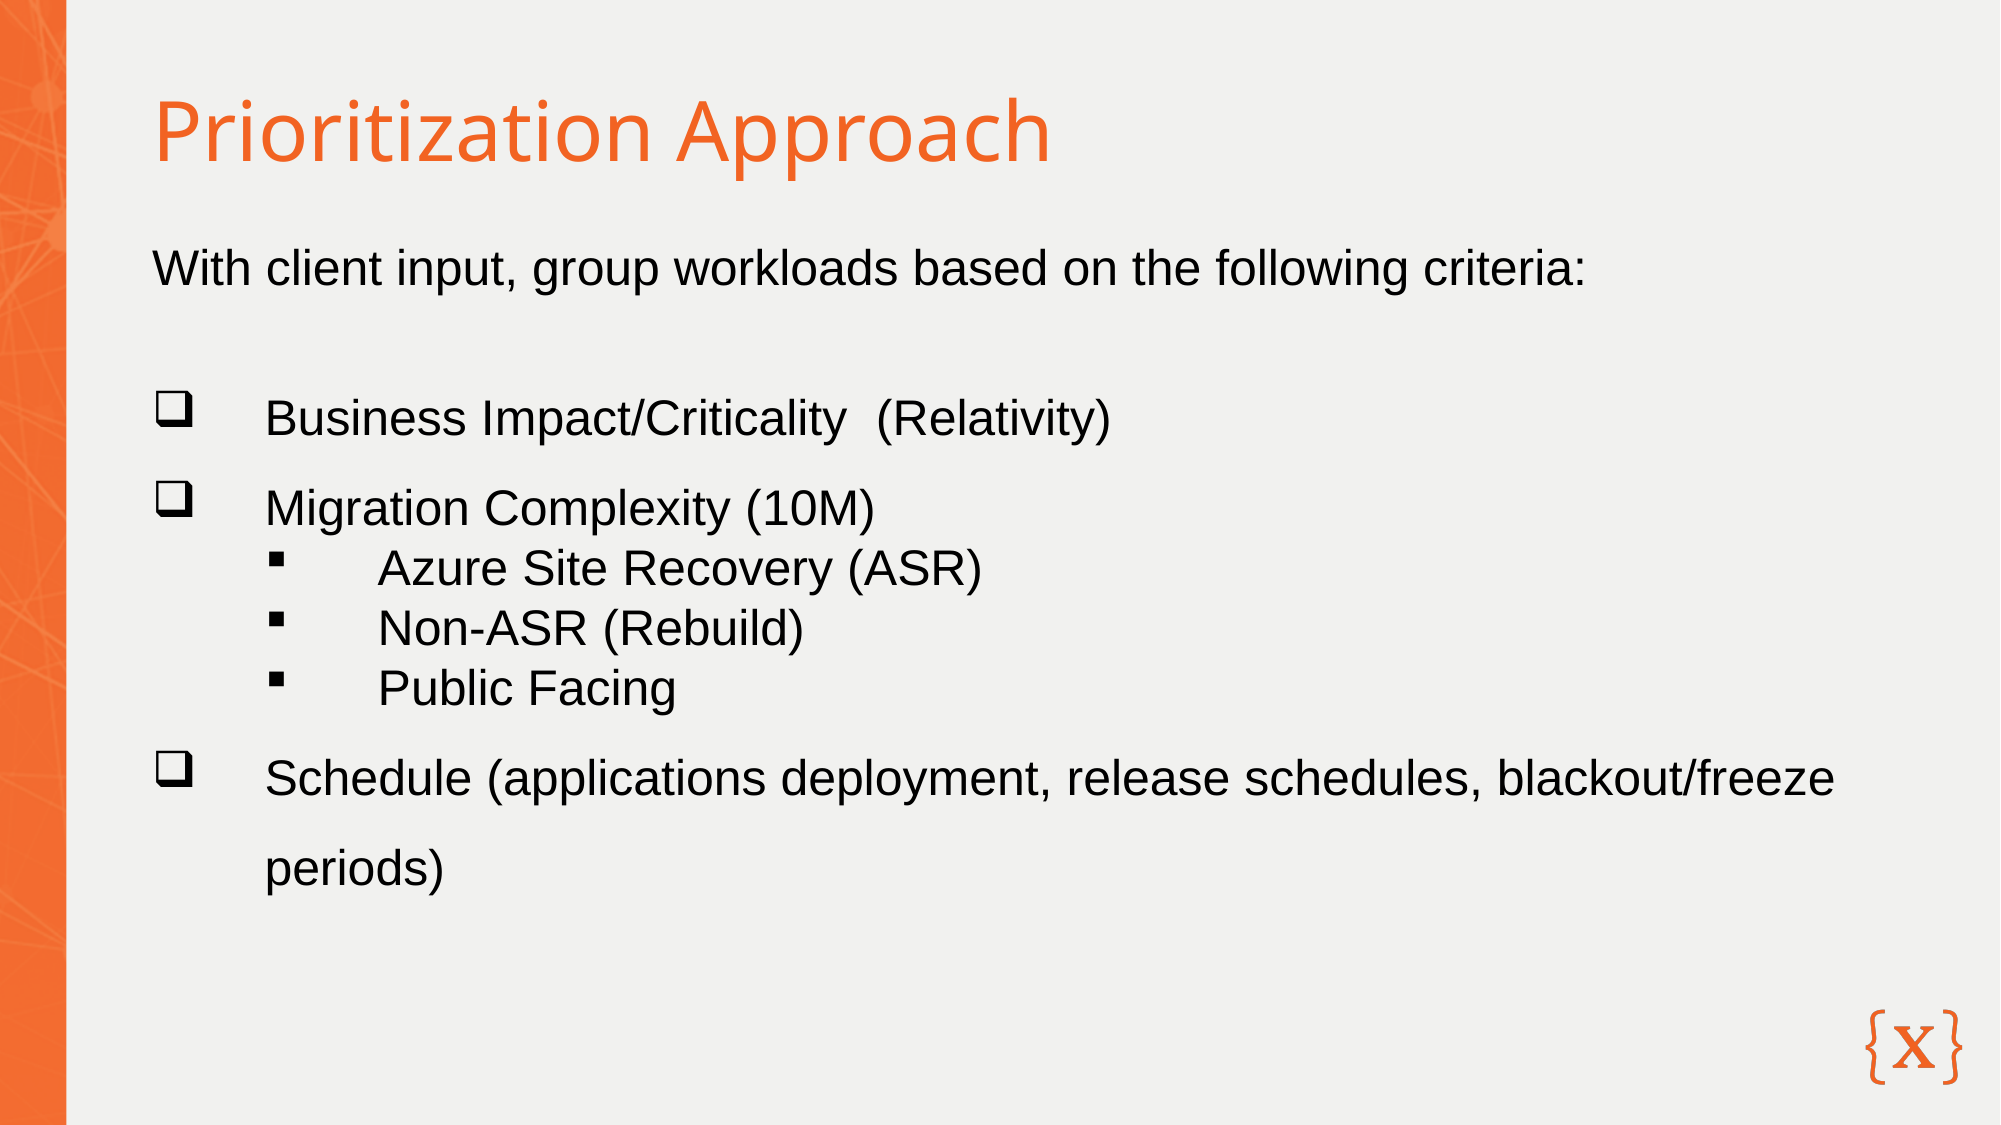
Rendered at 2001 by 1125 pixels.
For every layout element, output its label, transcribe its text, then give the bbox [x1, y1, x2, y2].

picture [0, 0, 67, 1125]
text_box With client input, group workloads based on the following criteria: Business Impact/Criticality (Relativity) Migration Complexity (10M) Azure Site Recovery (ASR) Non-ASR (Rebuild) Public Facing Schedule (applications deployment, release schedules, blackout/freeze periods) [137, 228, 1908, 903]
title Prioritization Approach [137, 59, 1863, 209]
picture [1862, 1000, 1966, 1094]
